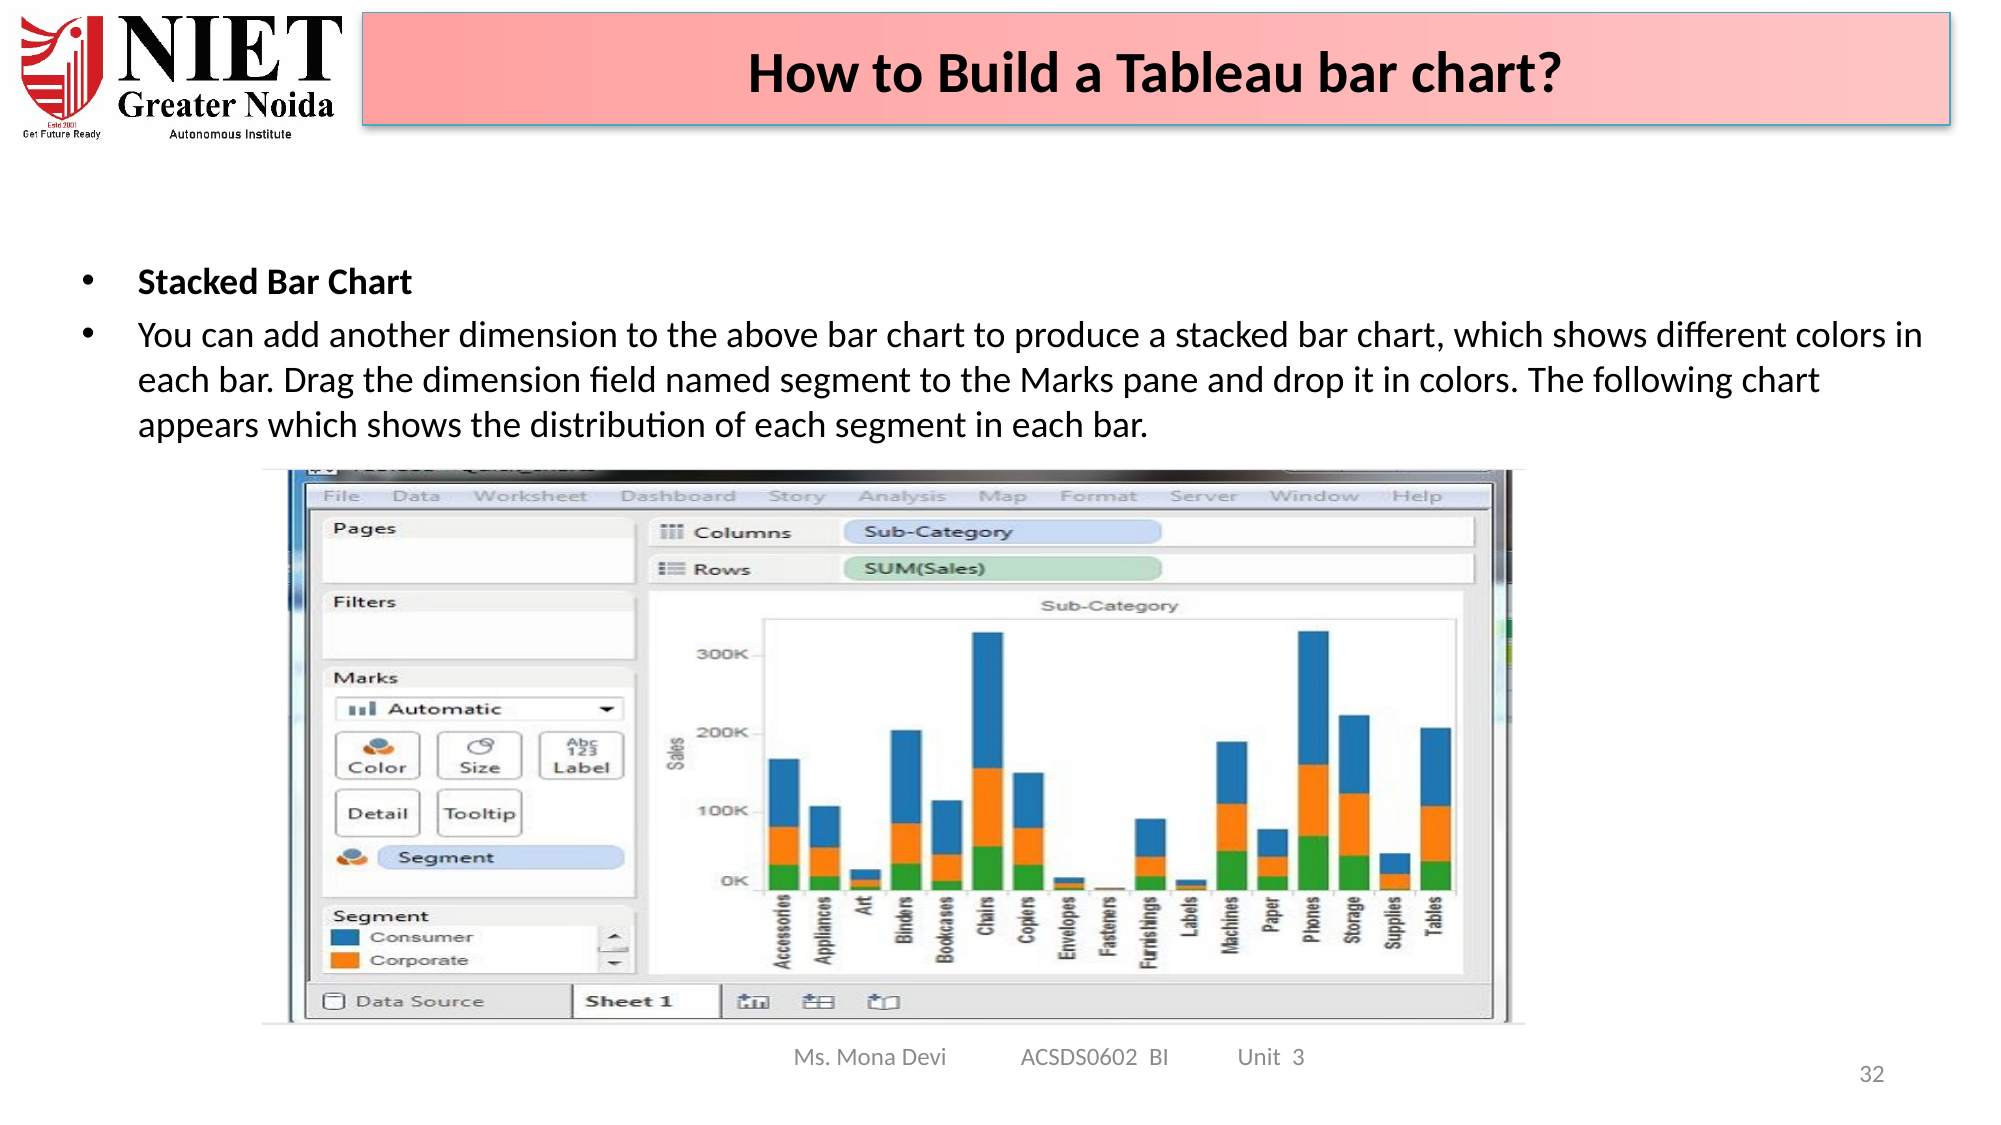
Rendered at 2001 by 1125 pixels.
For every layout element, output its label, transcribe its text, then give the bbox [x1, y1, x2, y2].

text_box Ms. Mona Devi ACSDS0602 BI Unit 3 [637, 1035, 1463, 1085]
text_box How to Build a Tableau bar chart? [366, 12, 1951, 126]
picture [0, 0, 363, 156]
picture [262, 462, 1526, 1026]
slide_number 32 [1433, 1042, 1900, 1103]
list Stacked Bar Chart You can add another dimension to the above bar chart to produce a stacked bar chart, which shows different colors in each bar. Drag the dimension field named segment to the Marks pane and drop it in colors. The following chart appears which shows the distribution of each segment in each bar. [66, 249, 1950, 1005]
